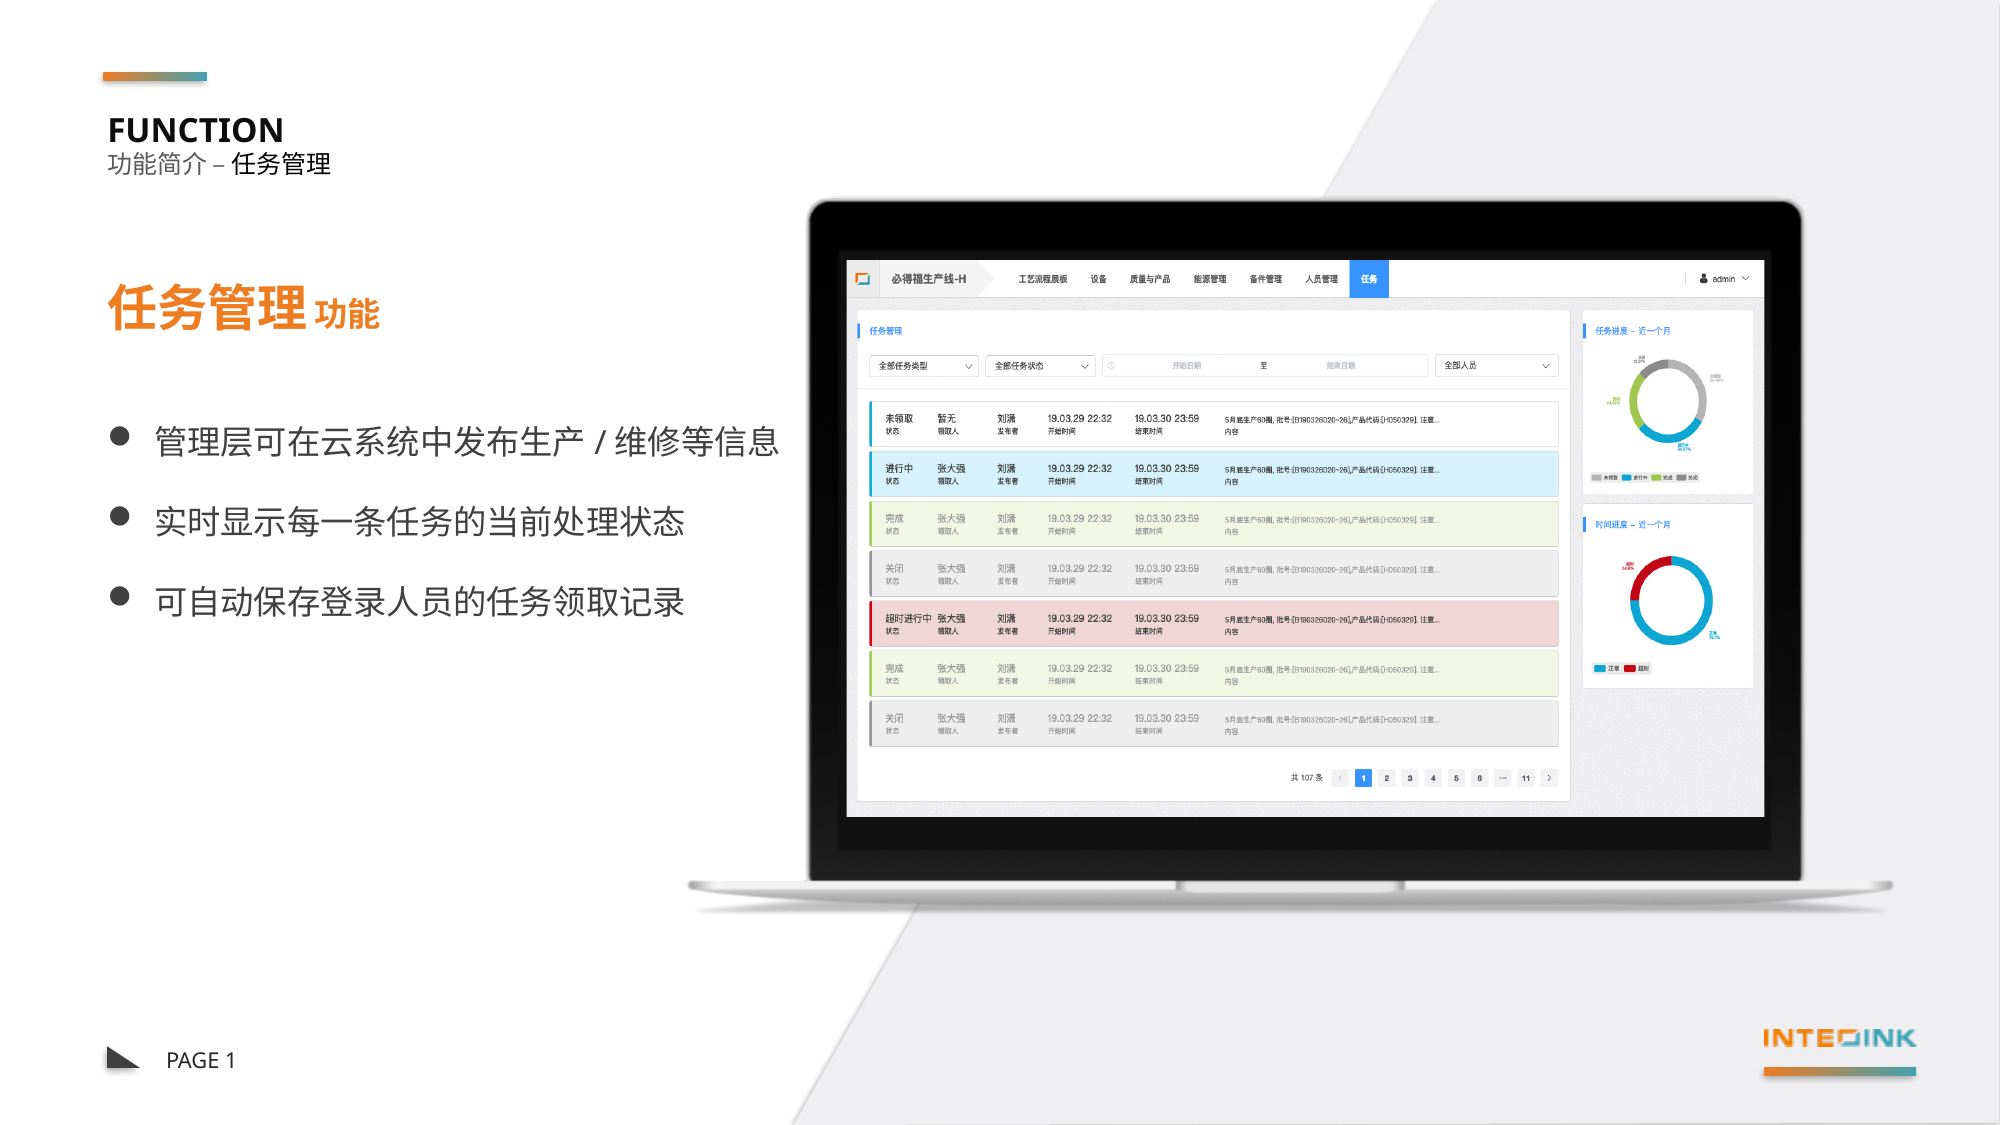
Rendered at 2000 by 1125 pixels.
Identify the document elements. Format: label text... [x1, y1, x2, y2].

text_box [1764, 1028, 1917, 1076]
text_box [103, 72, 208, 81]
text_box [106, 1038, 262, 1081]
text_box FUNCTION 功能简介 – 任务管理 [92, 101, 656, 217]
text_box [792, 0, 2000, 1125]
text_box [657, 101, 1972, 952]
text_box 任务管理 功能 管理层可在云系统中发布生产/维修等信息 实时显示每一条任务的当前处理状态 可自动保存登录人员的任务领取记录 [92, 268, 652, 629]
